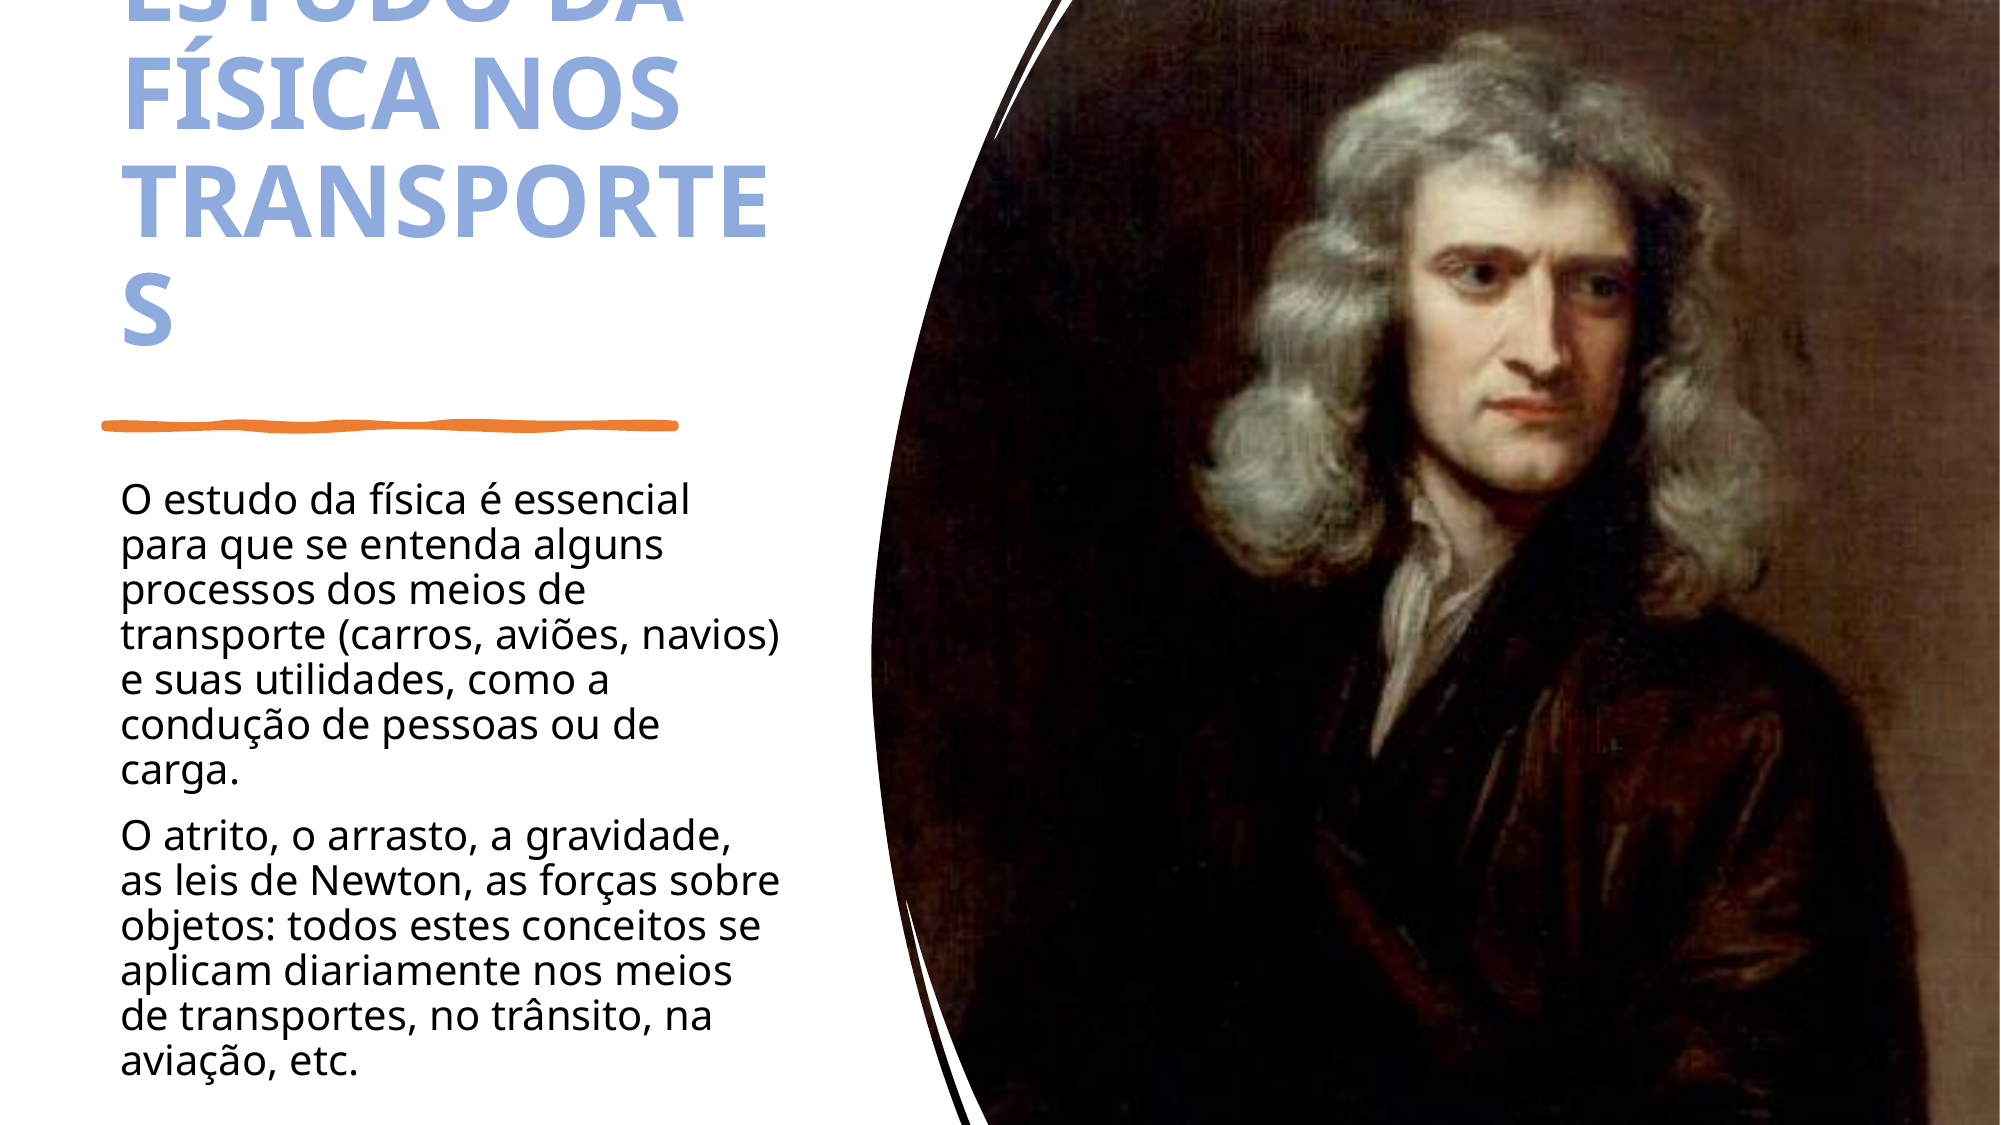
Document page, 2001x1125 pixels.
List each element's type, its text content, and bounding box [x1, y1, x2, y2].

text_box [103, 421, 676, 431]
list O estudo da física é essencial para que se entenda alguns processos dos meios de transporte (carros, aviões, navios) e suas utilidades, como a condução de pessoas ou de carga. O atrito, o arrasto, a gravidade, as leis de Newton, as forças sobre objetos: todos estes conceitos se aplicam diariamente nos meios de transportes, no trânsito, na aviação, etc. [105, 471, 802, 1016]
title ESTUDO DA FÍSICA NOS TRANSPORTES [105, 53, 822, 375]
picture [871, 0, 2000, 1125]
text_box [0, 0, 871, 1125]
